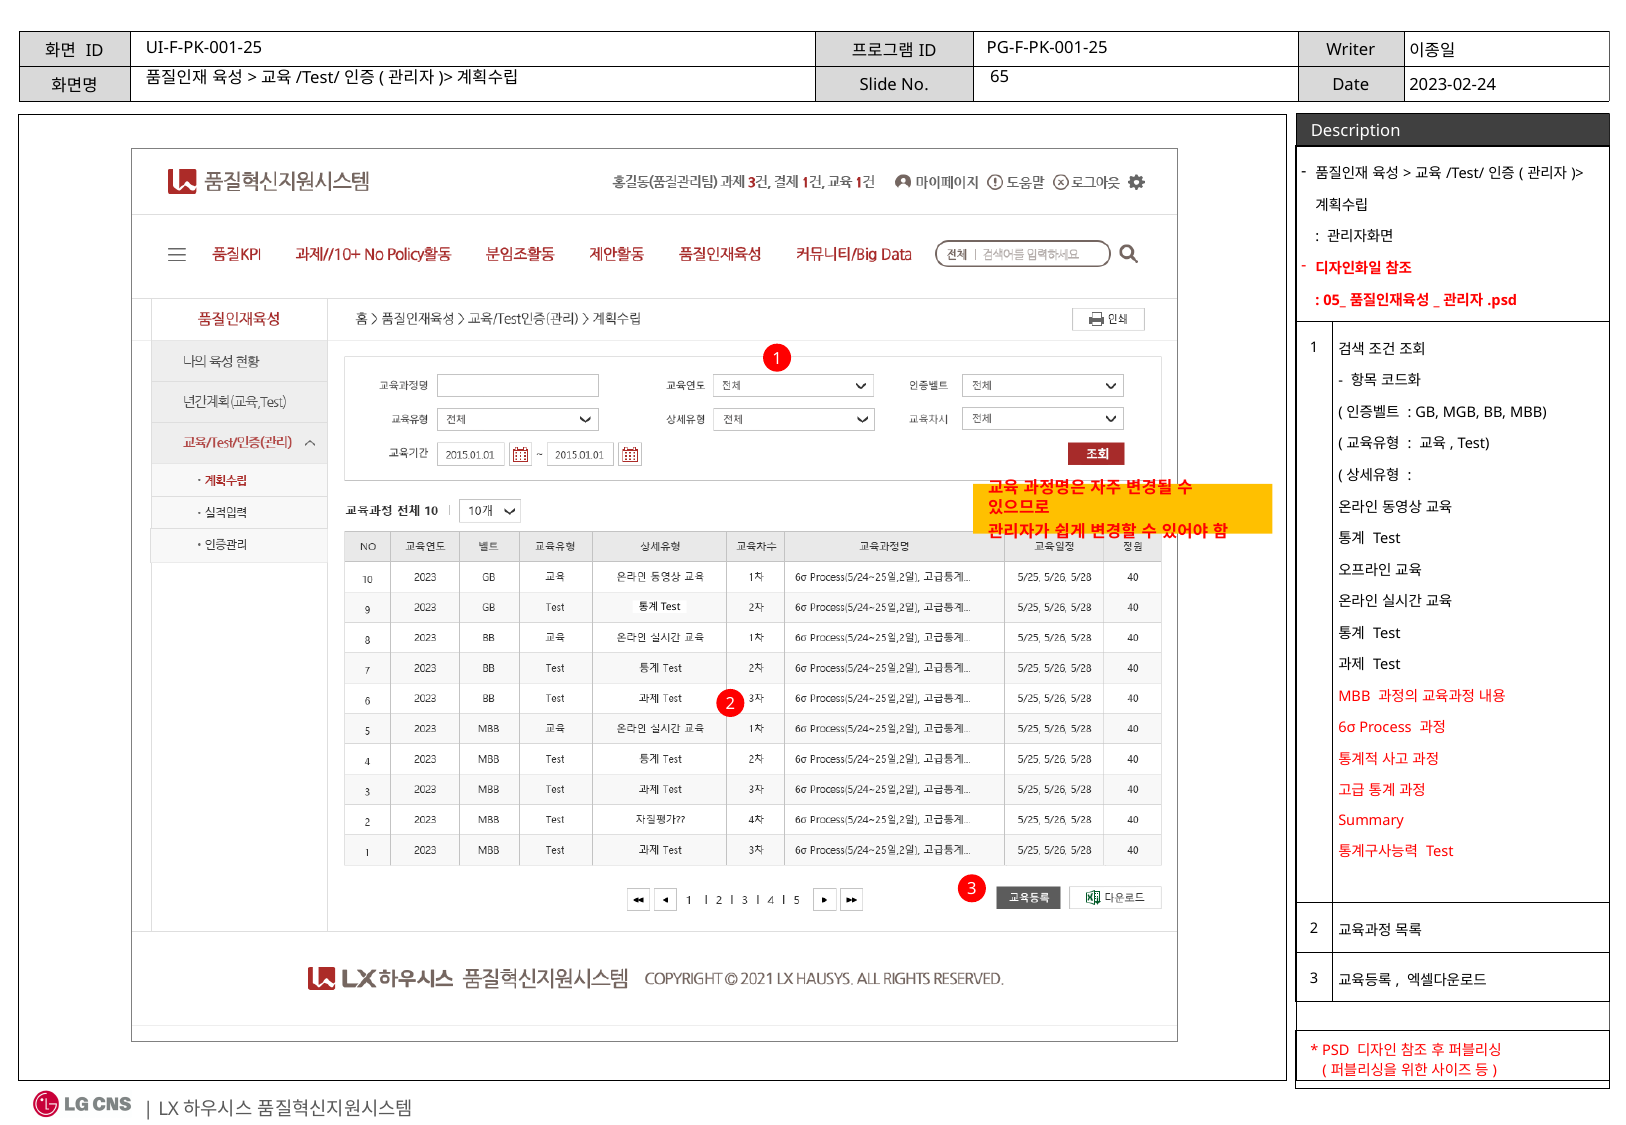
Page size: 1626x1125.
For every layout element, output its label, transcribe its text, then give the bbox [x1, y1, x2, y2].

text_box 교육 과정명은 자주 변경될 수 있으므로 관리자가 쉽게 변경할 수 있어야 함 [1182, 483, 1273, 534]
table_header 품질인재 육성>교육/Test/인증(관리자)>계획수립 : 관리자화면 디자인화일 참조 : 05_품질인재육성_관리자.psd [1296, 146, 1609, 321]
table_cell 1 [1296, 322, 1332, 902]
table_cell 3 [1296, 953, 1332, 1001]
table_cell 검색 조건 조회 - 항목 코드화 (인증벨트 : GB, MGB, BB, MBB) (교육유형 : 교육, Test) (상세유형 : 온라인 동영상 교육 통계 Test 오프라인 교육 온라인 실시간 교육 통계 Test 과제 Test MBB 과정의 교육과정 내용 6σ Process 과정 통계적 사고 과정 고급 통계 과정 Summary 통계구사능력 Test [1333, 322, 1609, 902]
table_cell 교육등록, 엑셀다운로드 [1333, 953, 1609, 1001]
table_header * PSD 디자인 참조 후 퍼블리싱 (퍼블리싱을 위한 사이즈 등) [1296, 1031, 1609, 1088]
list UI-F-PK-001-25 [131, 31, 813, 62]
list PG-F-PK-001-25 [971, 31, 1299, 62]
table_cell 교육과정 목록 [1333, 903, 1609, 952]
table_cell 2 [1296, 903, 1332, 952]
picture [130, 148, 1178, 1043]
list 품질인재 육성>교육/Test/인증(관리자)>계획수립 [131, 62, 813, 93]
